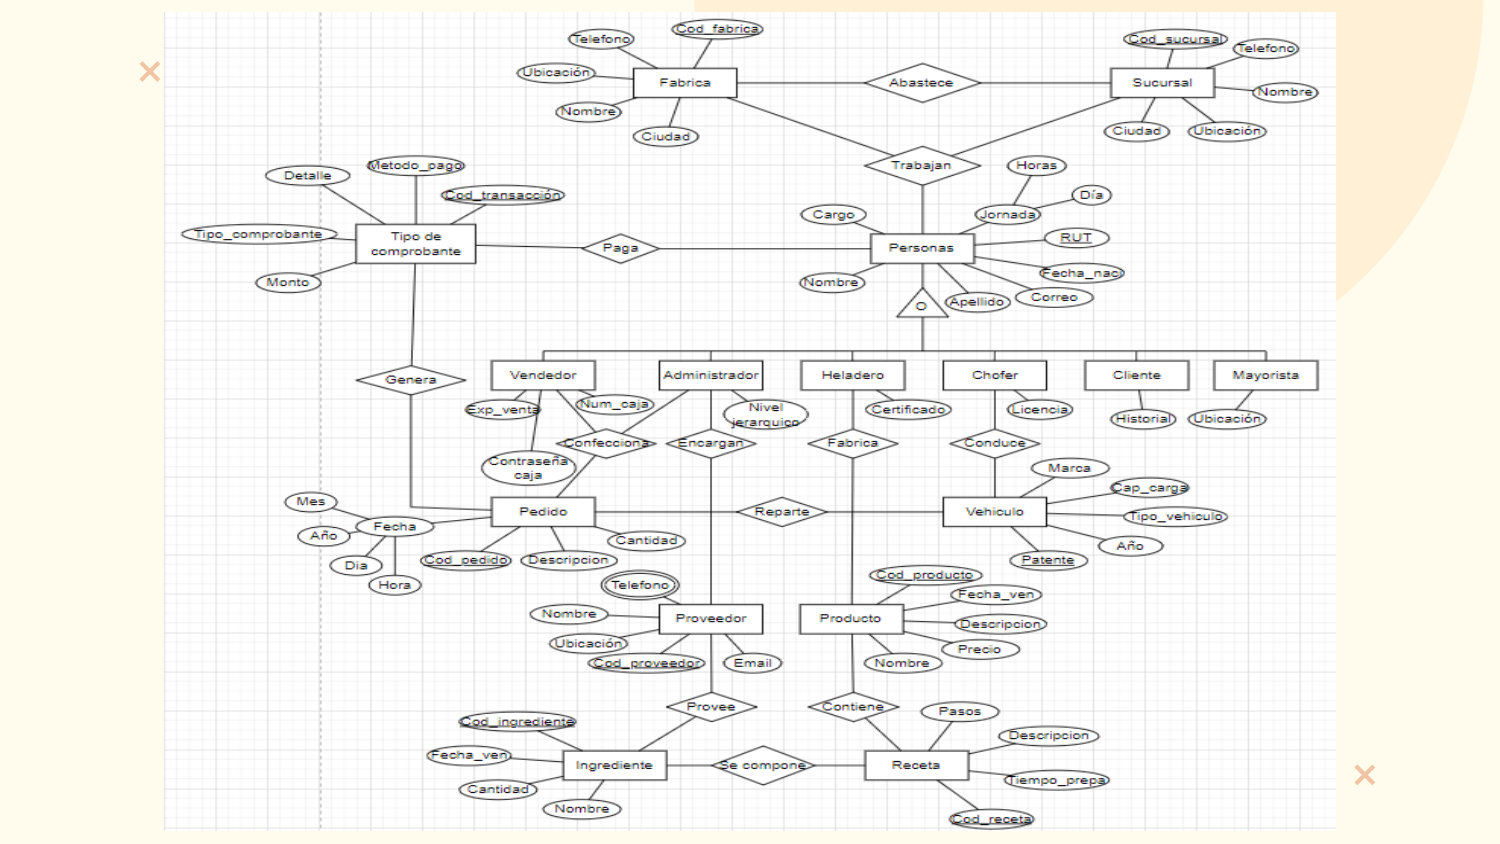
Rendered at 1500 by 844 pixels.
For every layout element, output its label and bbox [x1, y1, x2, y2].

picture [163, 12, 1337, 832]
